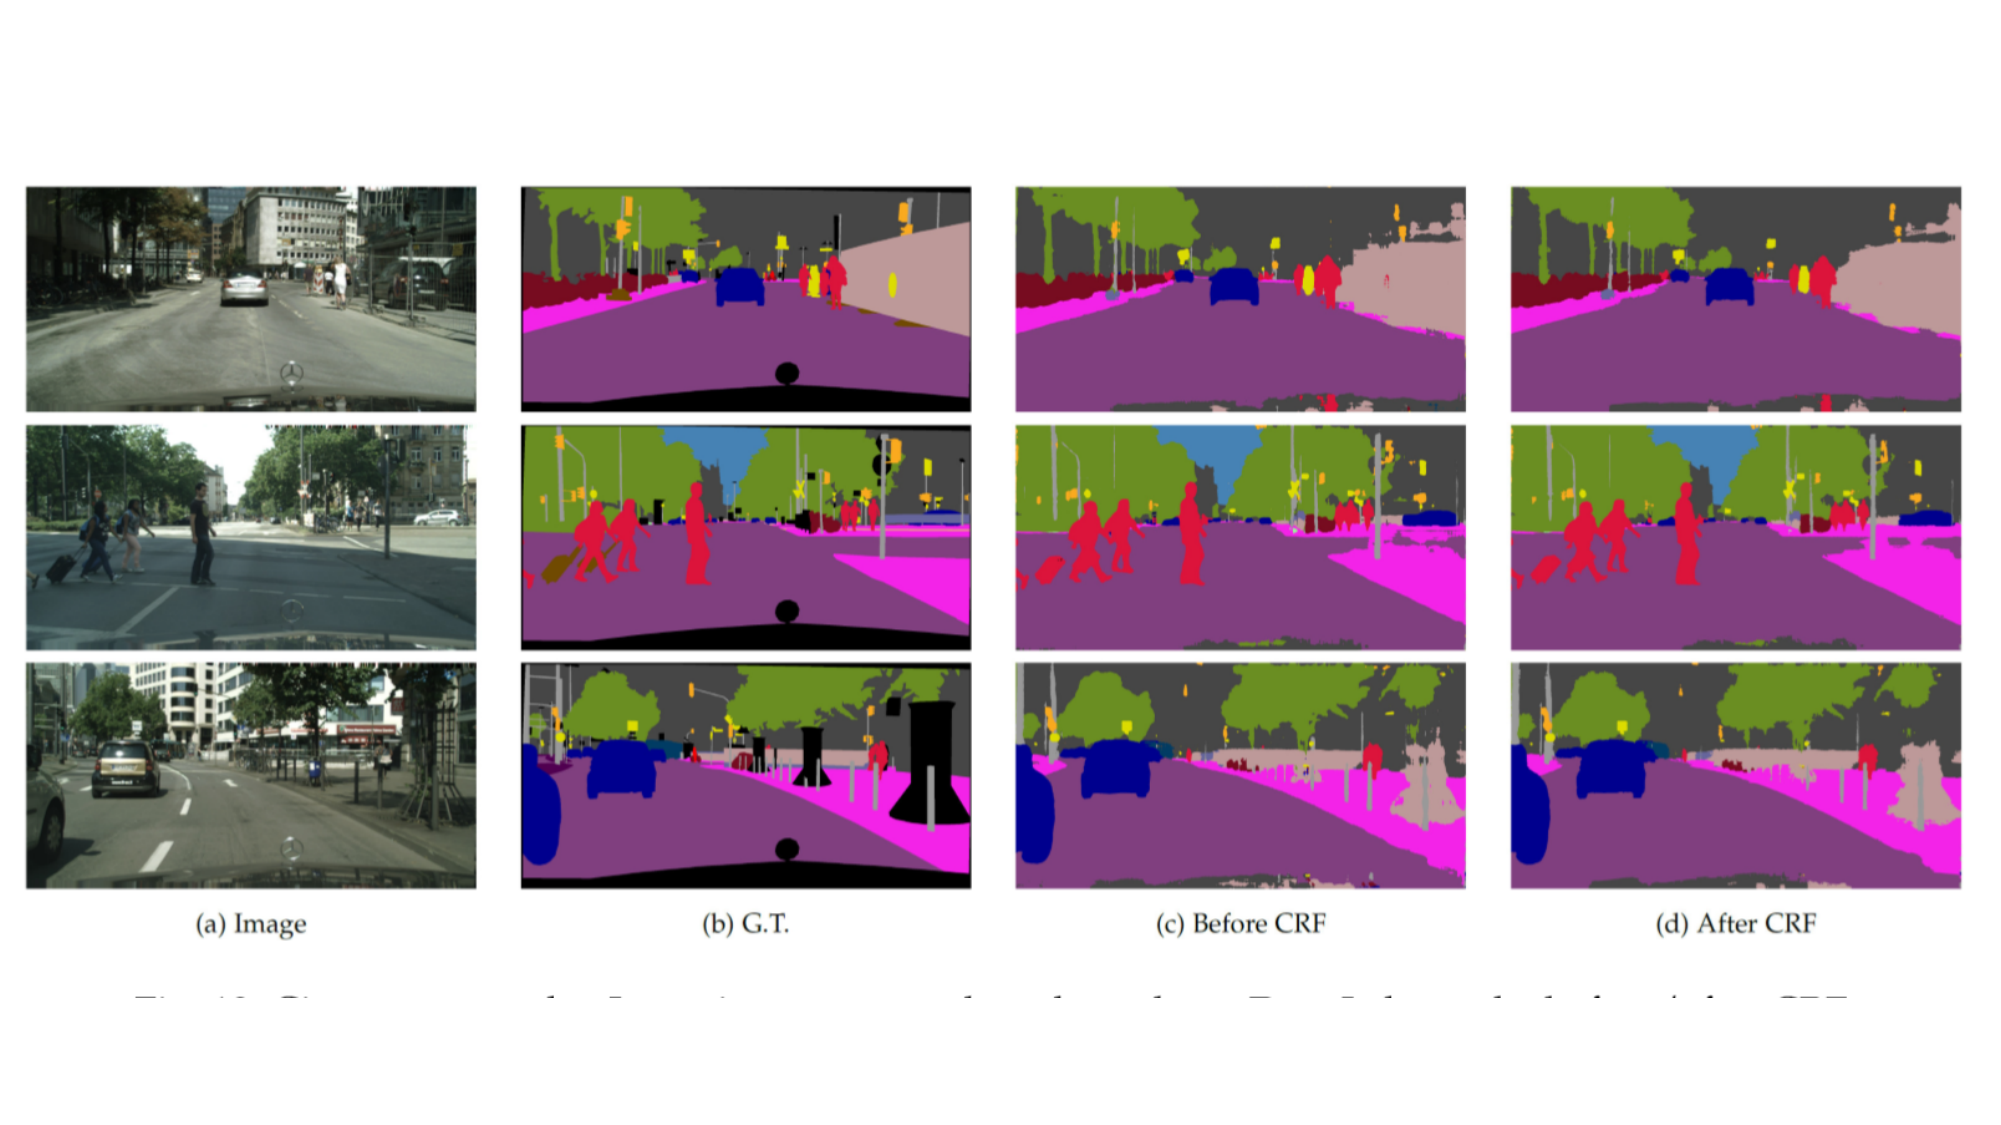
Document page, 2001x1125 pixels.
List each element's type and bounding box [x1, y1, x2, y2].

picture [0, 126, 2000, 999]
